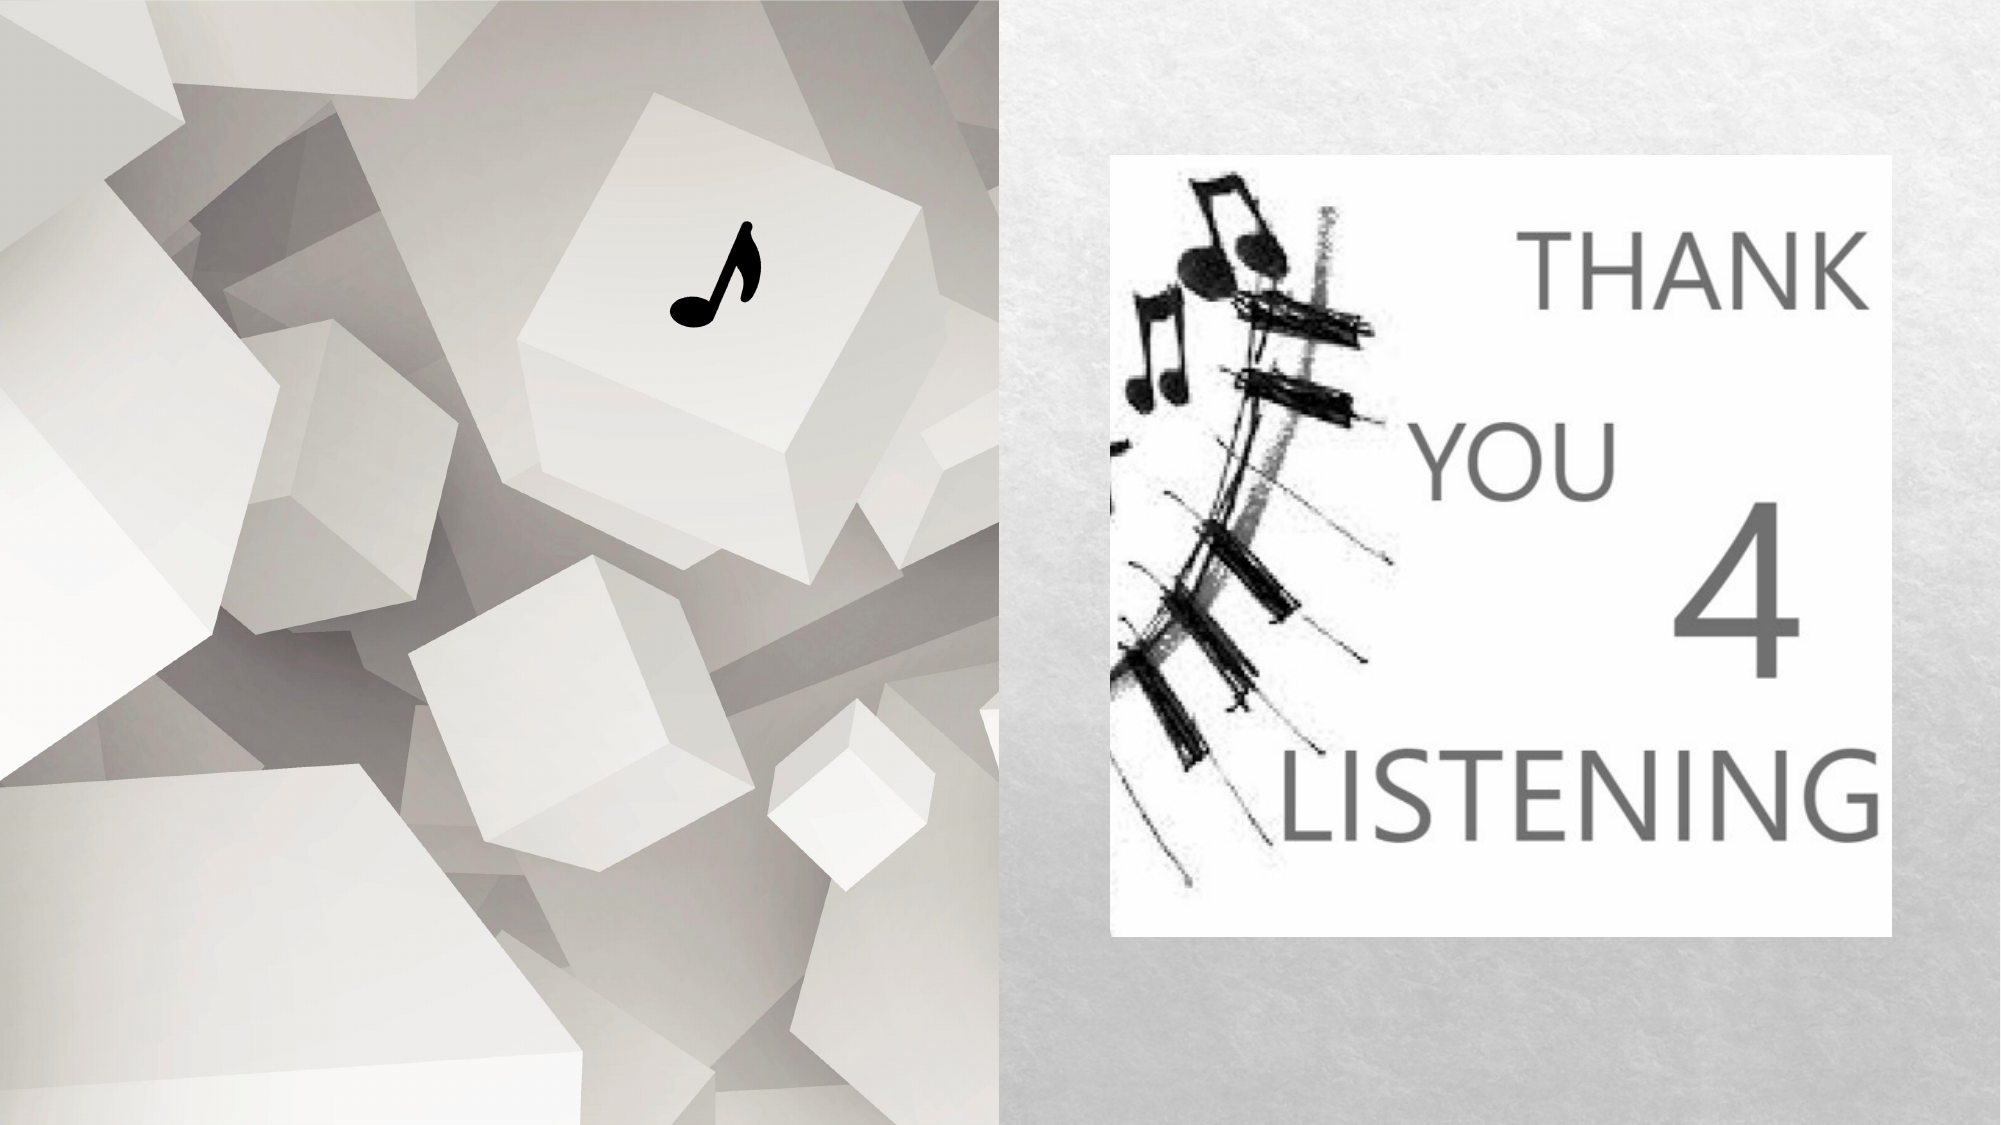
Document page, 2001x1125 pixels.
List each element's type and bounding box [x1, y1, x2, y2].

picture [1109, 155, 1892, 938]
picture [0, 0, 1000, 1125]
